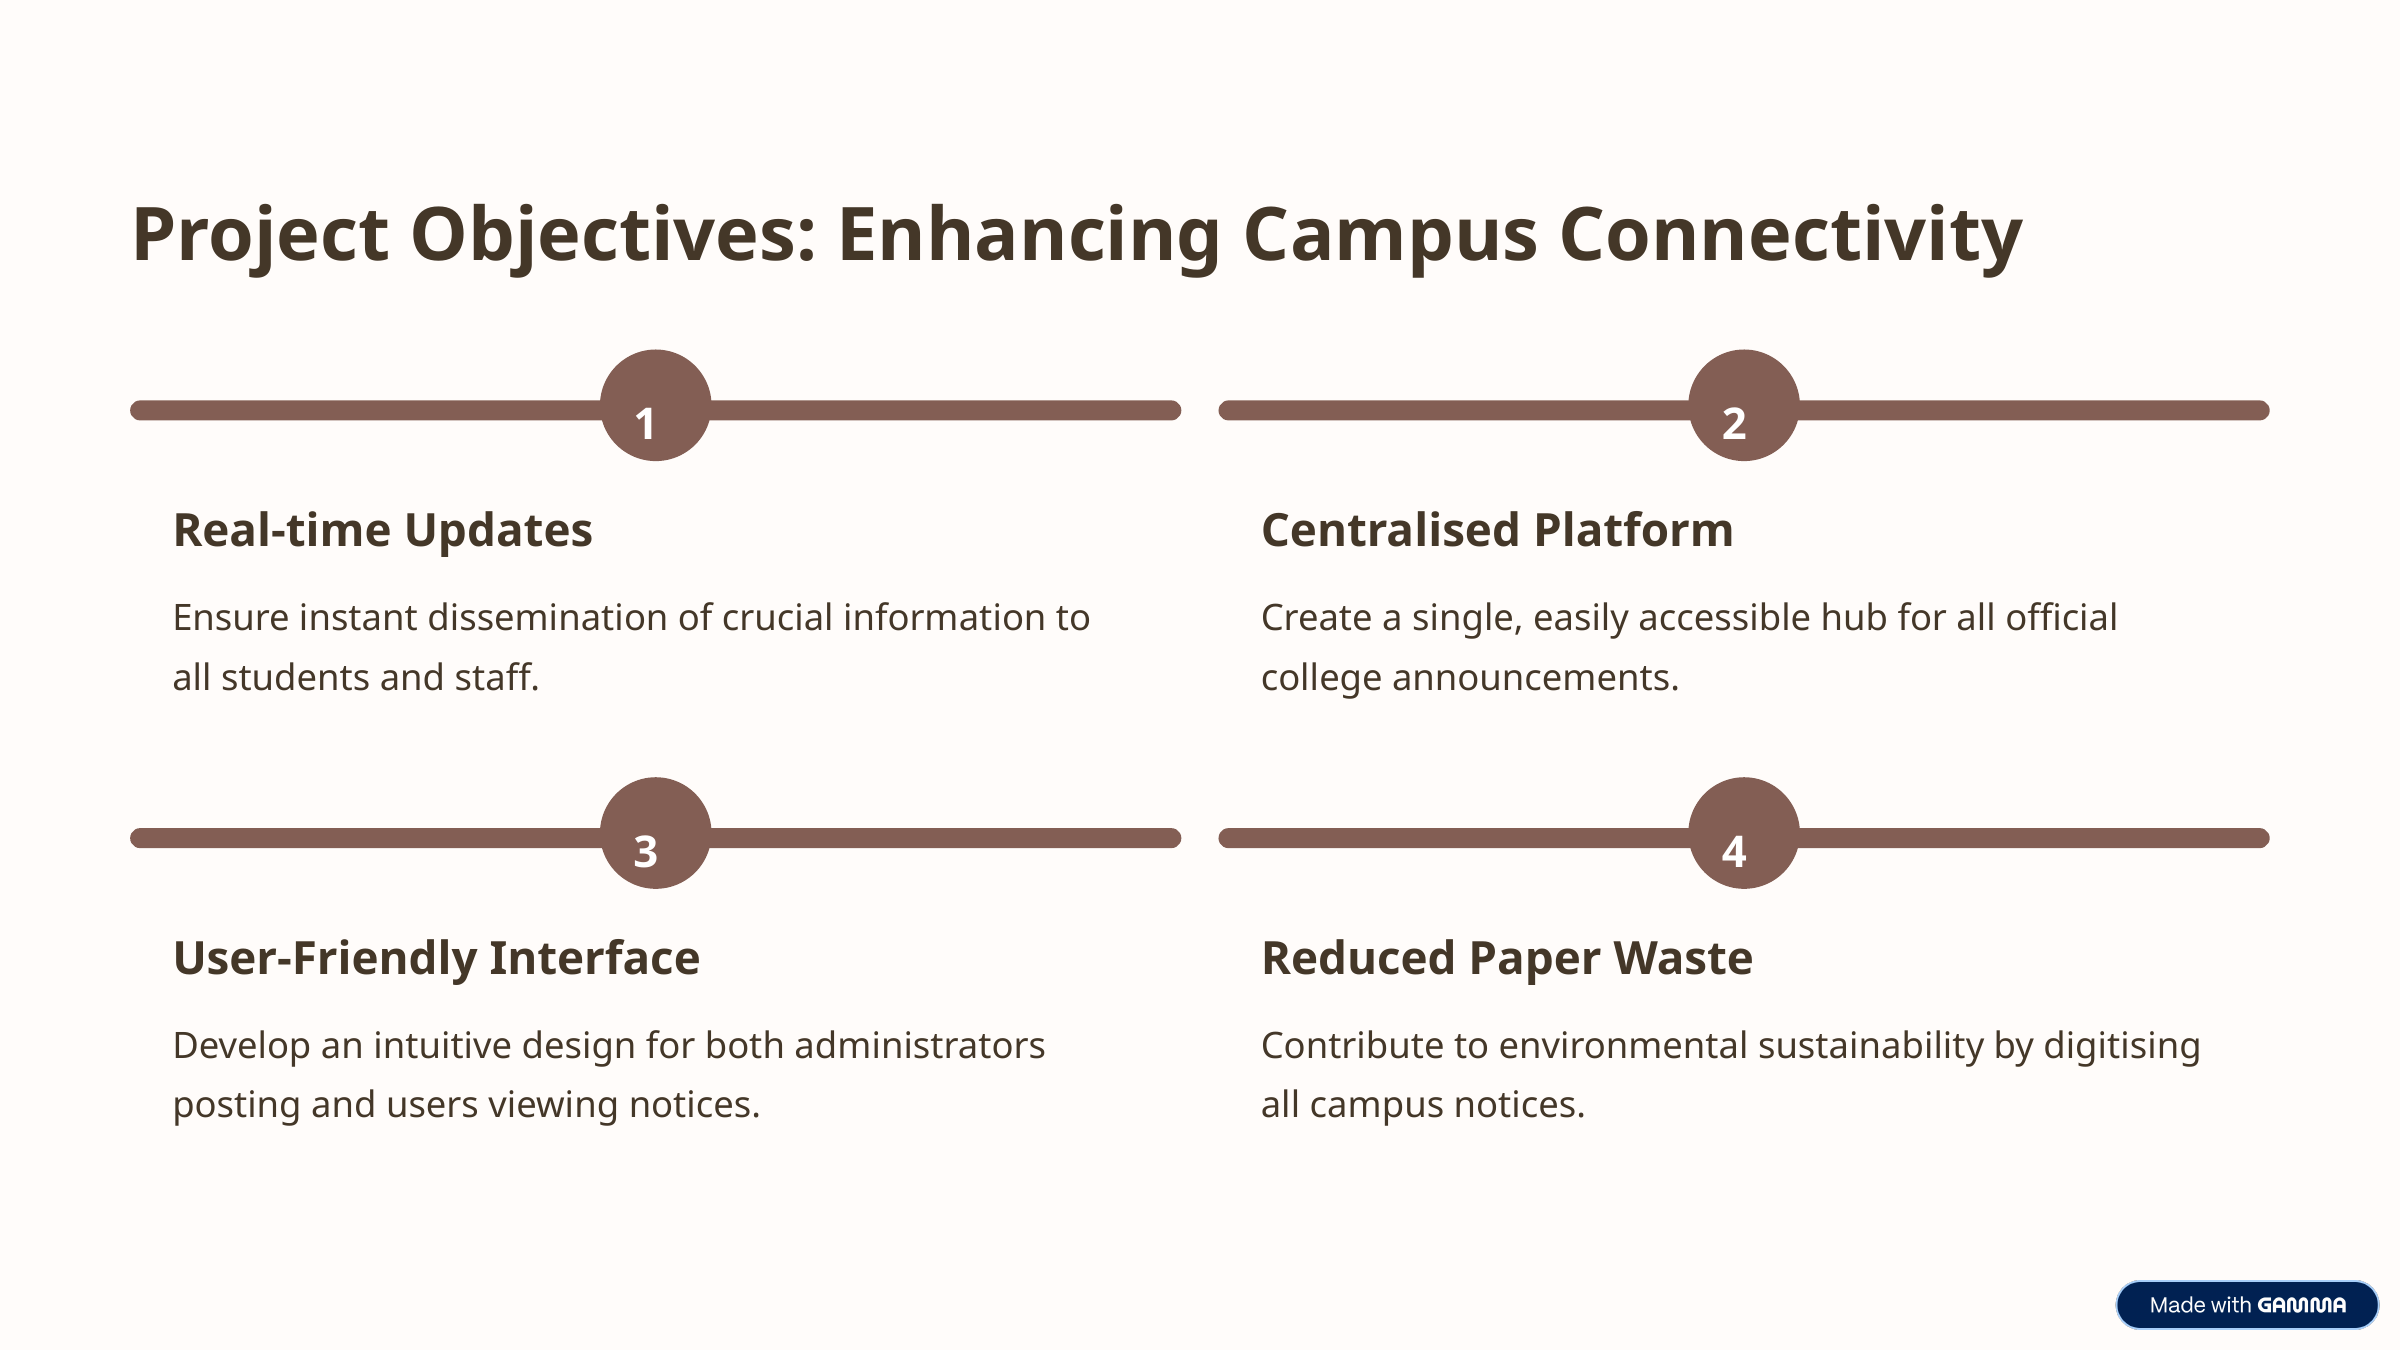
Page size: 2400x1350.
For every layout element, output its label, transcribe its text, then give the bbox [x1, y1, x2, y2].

text_box [599, 777, 712, 889]
text_box 3 [633, 805, 679, 861]
text_box User-Friendly Interface [172, 926, 638, 985]
text_box [130, 417, 1182, 741]
text_box [1218, 418, 2270, 741]
text_box 4 [1721, 805, 1767, 861]
text_box Real-time Updates [172, 498, 638, 557]
text_box Develop an intuitive design for both administrators posting and users viewing notices. [172, 1006, 1140, 1126]
text_box [599, 349, 712, 462]
text_box [130, 400, 601, 421]
picture [2106, 1271, 2389, 1339]
text_box [1688, 349, 1800, 462]
text_box Reduced Paper Waste [1260, 926, 1726, 985]
text_box [1218, 828, 1690, 849]
text_box Centralised Platform [1260, 498, 1726, 557]
text_box Contribute to environmental sustainability by digitising all campus notices. [1260, 1006, 2228, 1126]
text_box Create a single, easily accessible hub for all official college announcements. [1260, 578, 2228, 698]
text_box [710, 400, 1182, 421]
text_box [130, 828, 602, 849]
text_box [130, 845, 1182, 1168]
text_box [1798, 828, 2270, 849]
text_box [710, 828, 1182, 849]
text_box [1218, 846, 2270, 1168]
text_box [1218, 400, 1690, 421]
text_box Ensure instant dissemination of crucial information to all students and staff. [172, 578, 1140, 698]
text_box 1 [633, 377, 679, 434]
text_box 2 [1721, 377, 1767, 434]
text_box [1688, 777, 1800, 889]
text_box Project Objectives: Enhancing Campus Connectivity [130, 182, 1766, 276]
text_box [1798, 400, 2270, 421]
